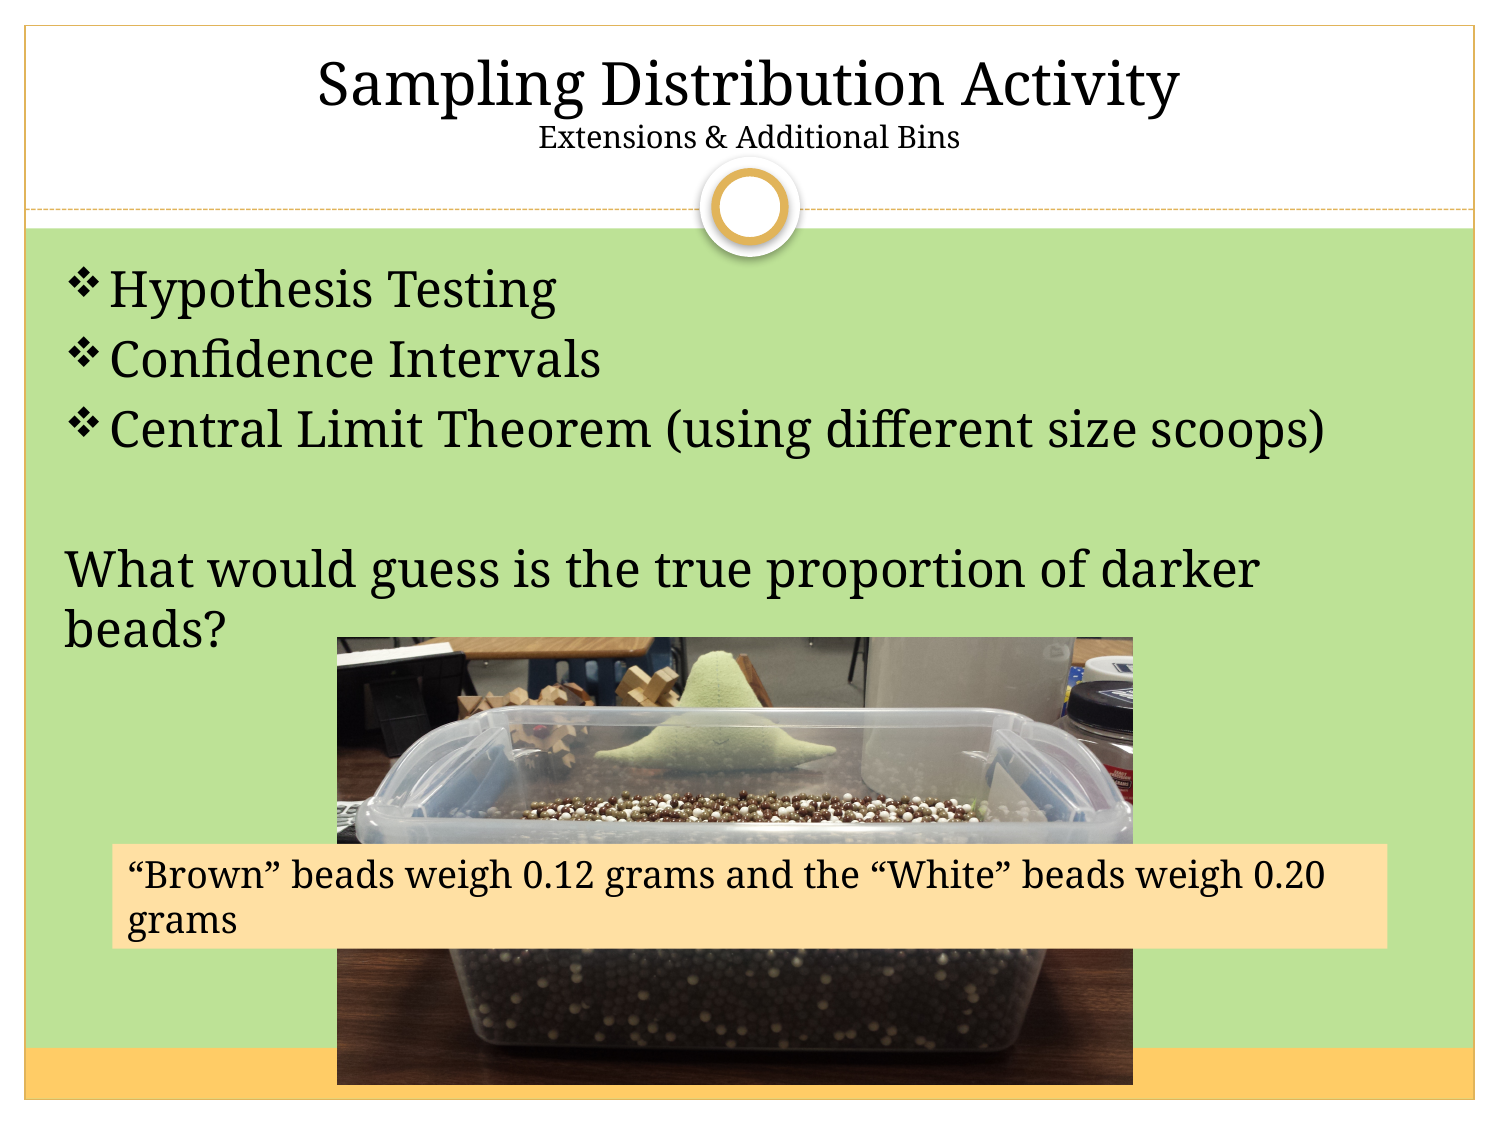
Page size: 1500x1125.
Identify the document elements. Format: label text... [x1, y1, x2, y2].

text_box “Brown” beads weigh 0.12 grams and the “White” beads weigh 0.20 grams [112, 843, 330, 949]
picture [337, 637, 1133, 1085]
list Hypothesis Testing Confidence Intervals Central Limit Theorem (using different size scoops) What would guess is the true proportion of darker beads? [50, 249, 1445, 1000]
text_box “Brown” beads weigh 0.12 grams and the “White” beads weigh 0.20 grams [1139, 843, 1388, 949]
title Sampling Distribution Activity Extensions & Additional Bins [49, 37, 1450, 162]
